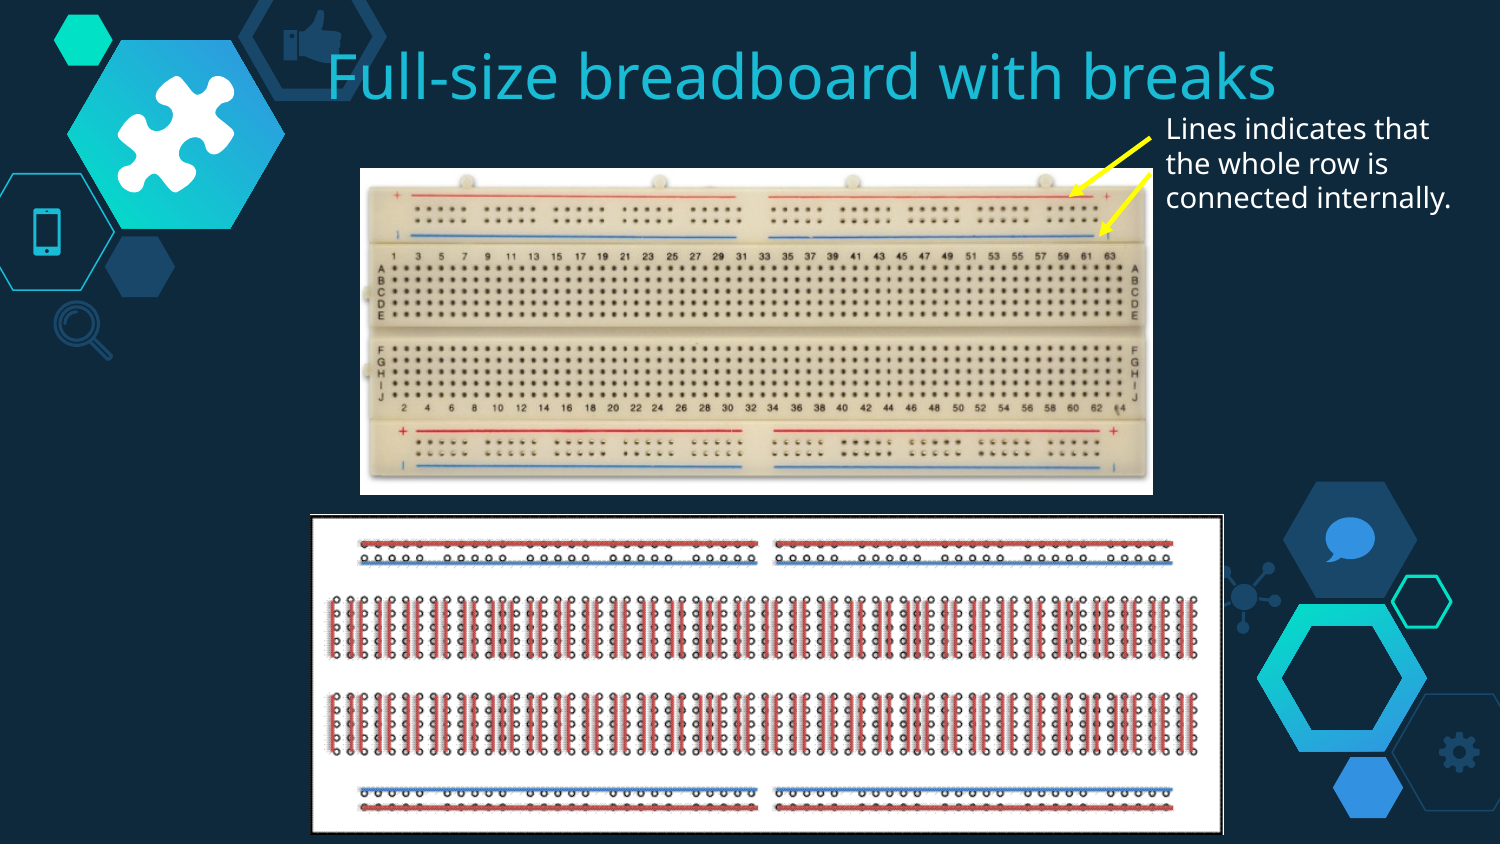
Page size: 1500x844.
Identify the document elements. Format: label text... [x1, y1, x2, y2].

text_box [1068, 137, 1151, 198]
text_box Lines indicates that the whole row is connected internally. [1150, 117, 1483, 230]
picture [310, 513, 1224, 835]
picture [360, 168, 1153, 495]
title Full-size breadboard with breaks [310, 22, 1449, 127]
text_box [1098, 173, 1151, 237]
